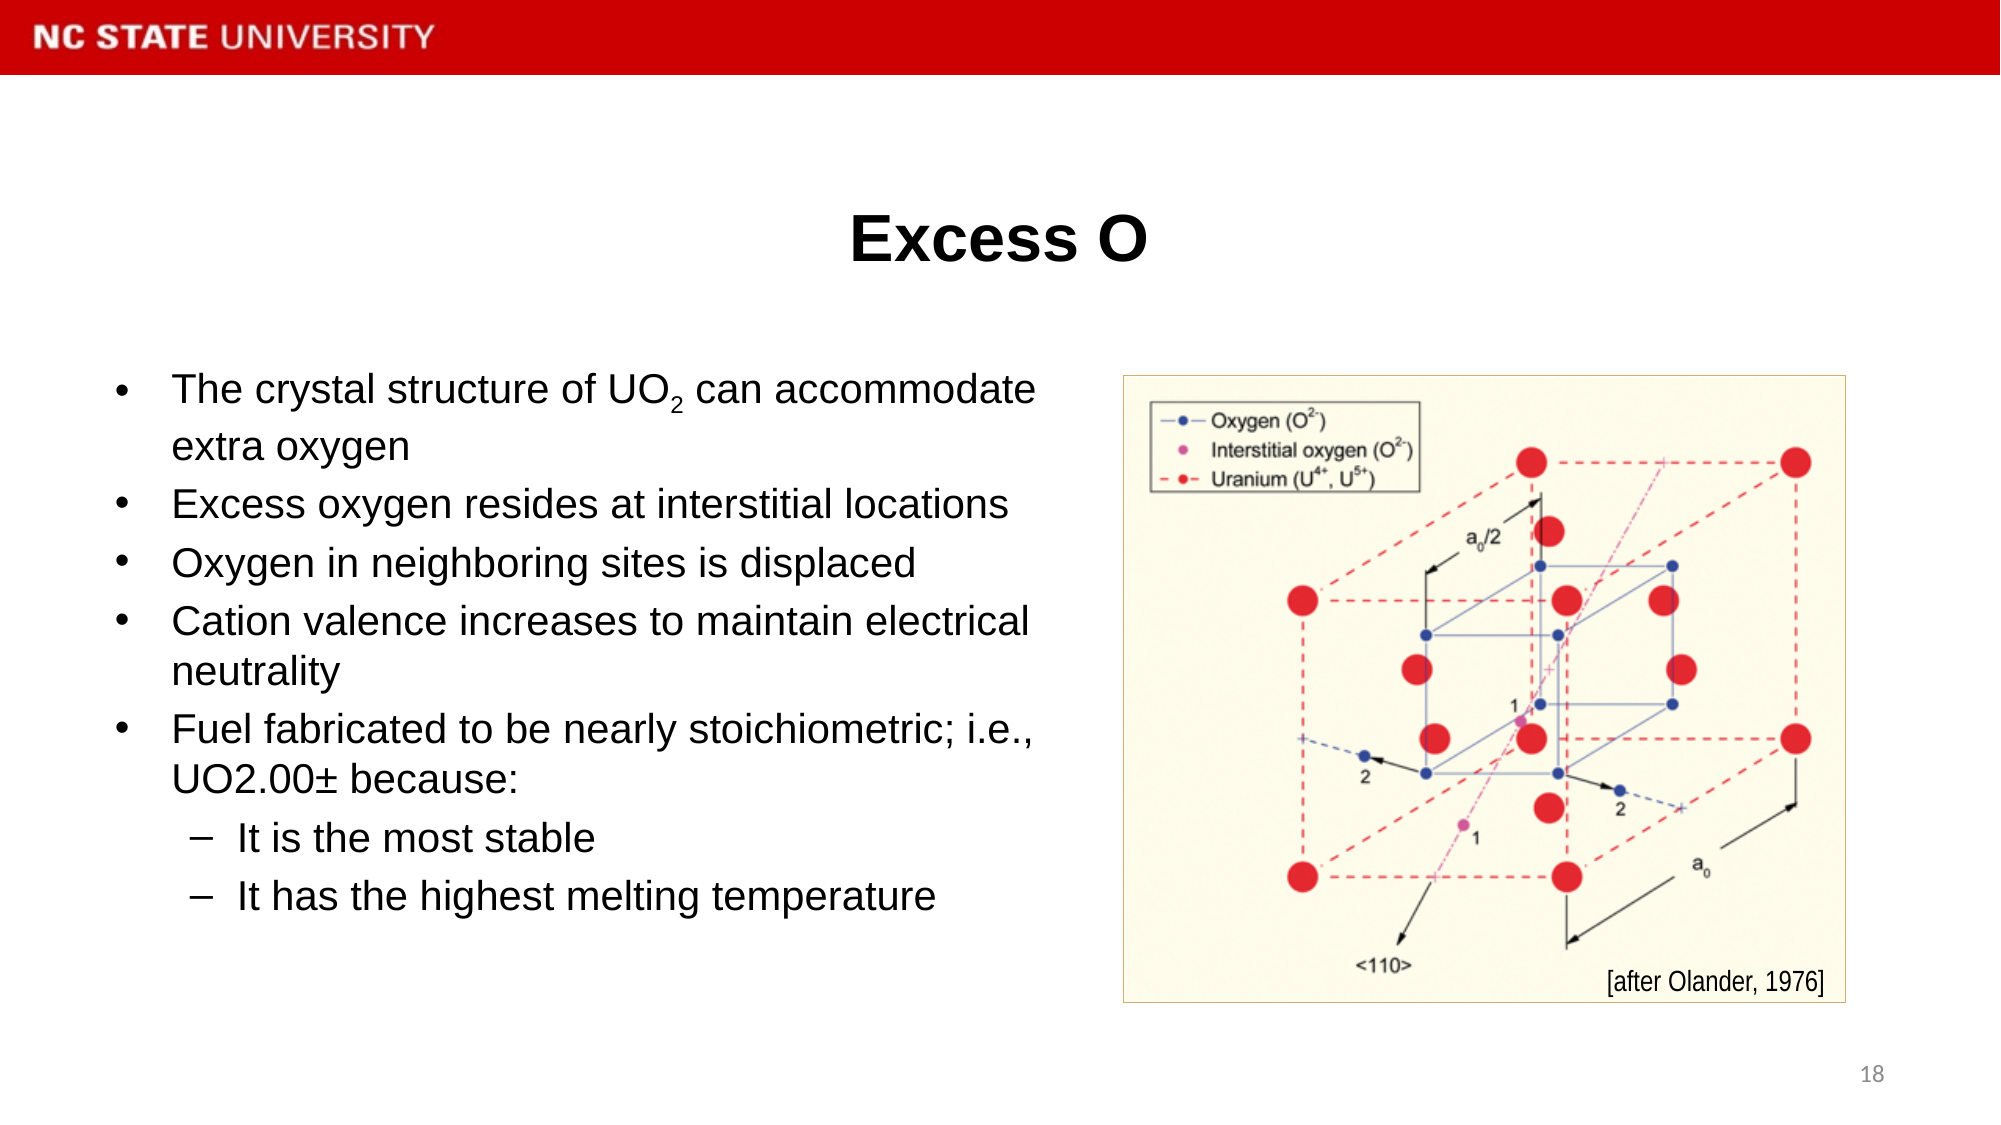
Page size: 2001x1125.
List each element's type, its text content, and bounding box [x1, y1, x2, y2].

slide_number 18 [1433, 1042, 1900, 1103]
picture [0, 0, 2000, 75]
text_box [1123, 375, 1846, 1006]
title Excess O [99, 147, 1900, 323]
list The crystal structure of UO2 can accommodate extra oxygen Excess oxygen resides at interstitial locations Oxygen in neighboring sites is displaced Cation valence increases to maintain electrical neutrality Fuel fabricated to be nearly stoichiometric; i.e., UO2.00± because: It is the most stable It has the highest melting temperature [99, 354, 1096, 1005]
